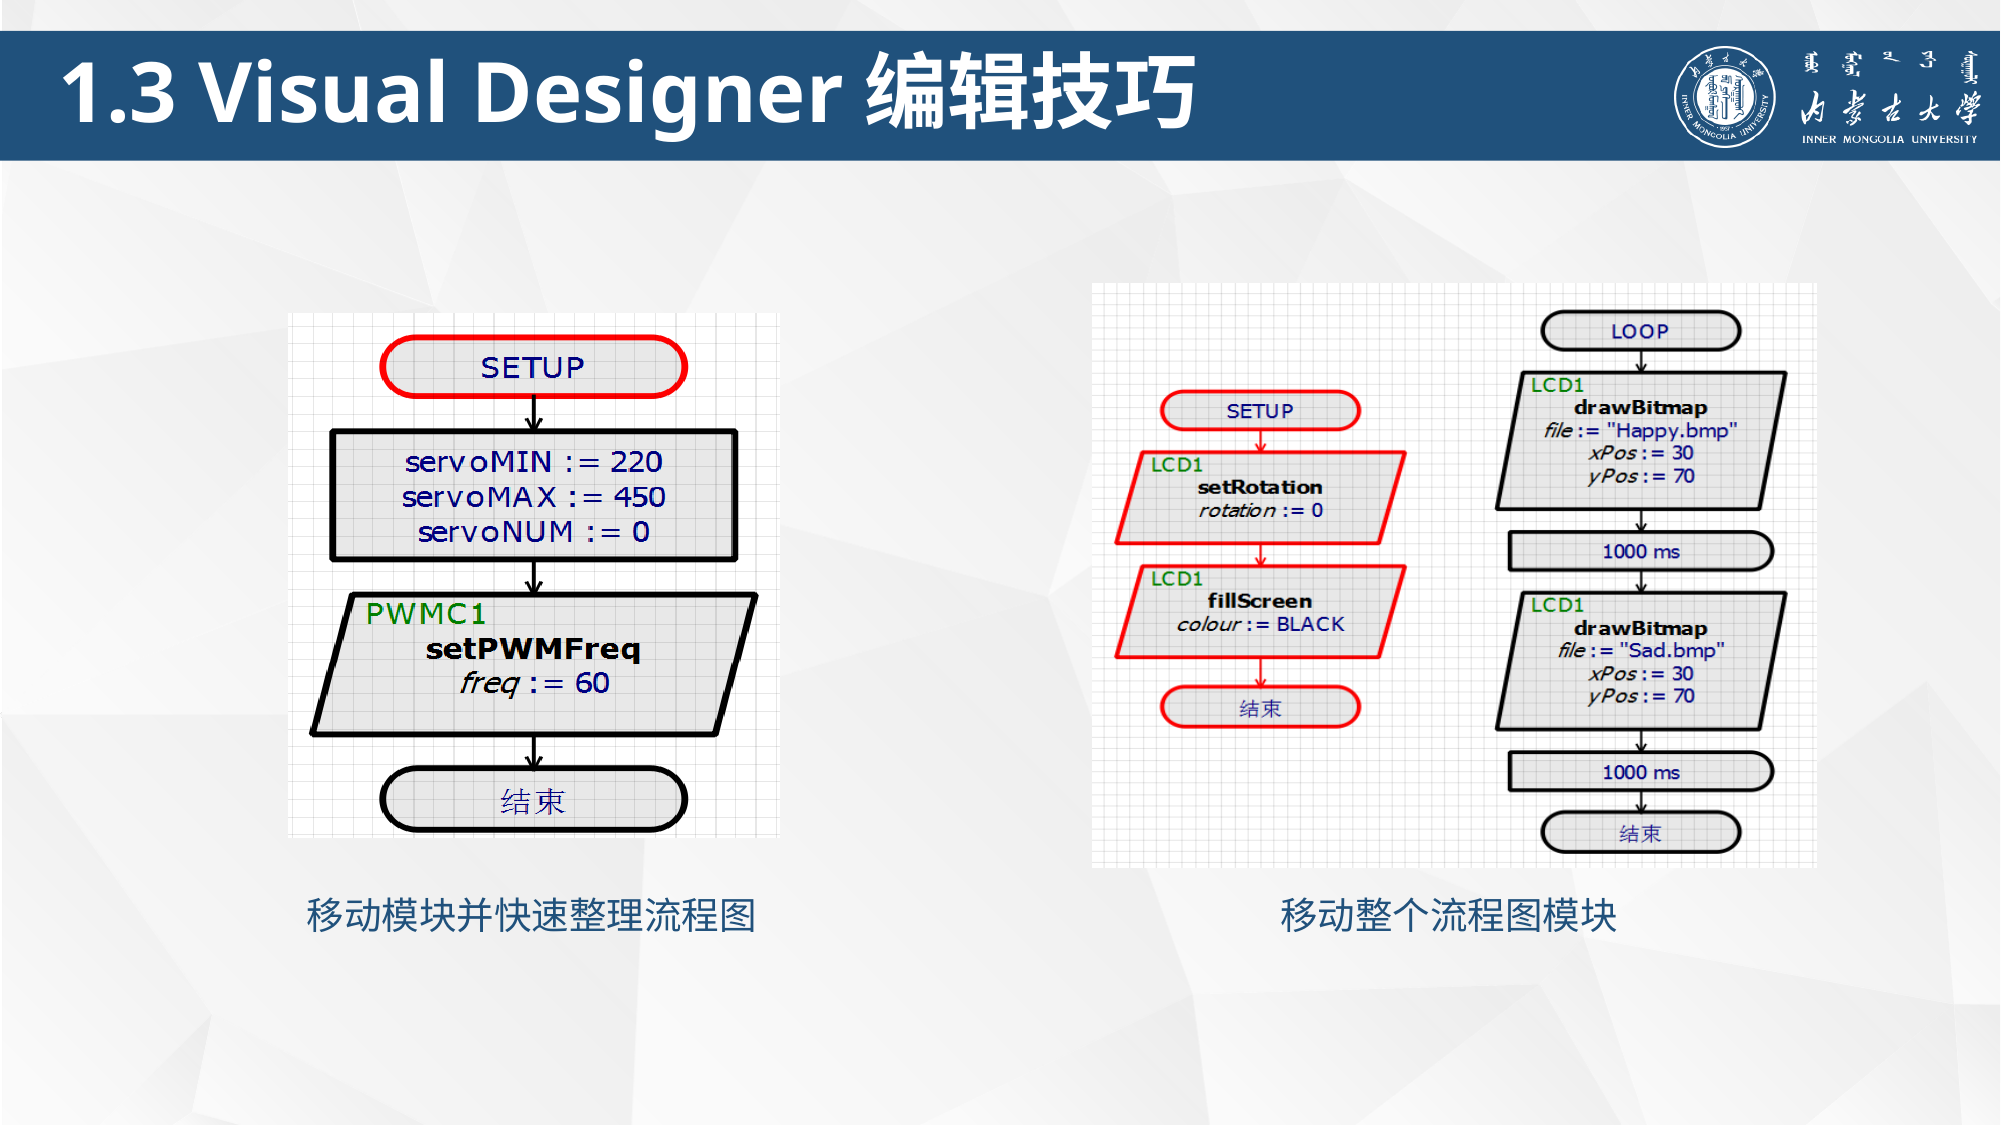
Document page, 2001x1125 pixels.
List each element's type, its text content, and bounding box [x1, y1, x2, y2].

picture [0, 0, 2001, 1125]
list 1.3 Visual Designer编辑技巧 [43, 42, 1258, 148]
text_box 移动整个流程图模块 [1265, 884, 1644, 945]
text_box 移动模块并快速整理流程图 [292, 884, 777, 945]
picture [1673, 46, 1986, 150]
